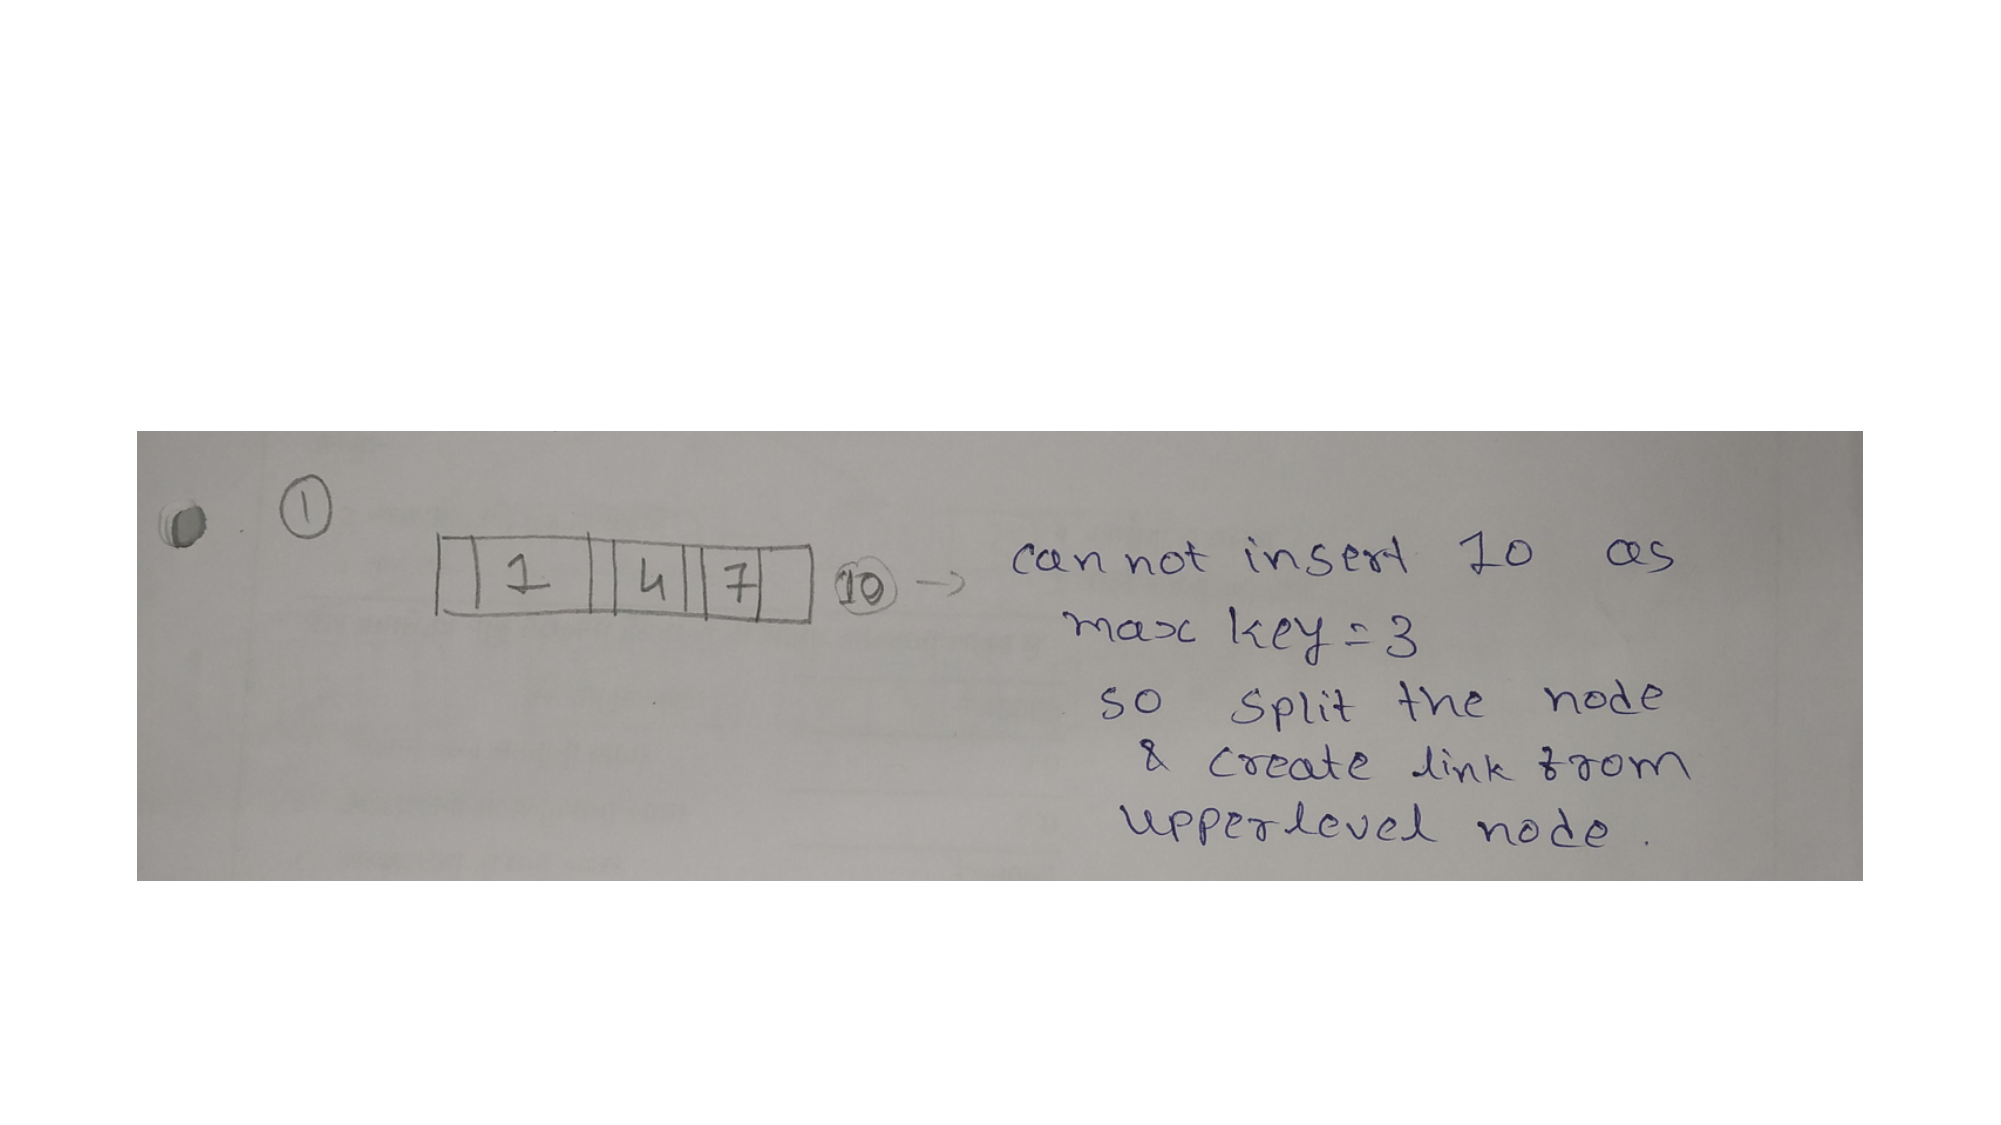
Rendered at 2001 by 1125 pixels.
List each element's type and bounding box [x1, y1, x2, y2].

list [137, 431, 1863, 881]
